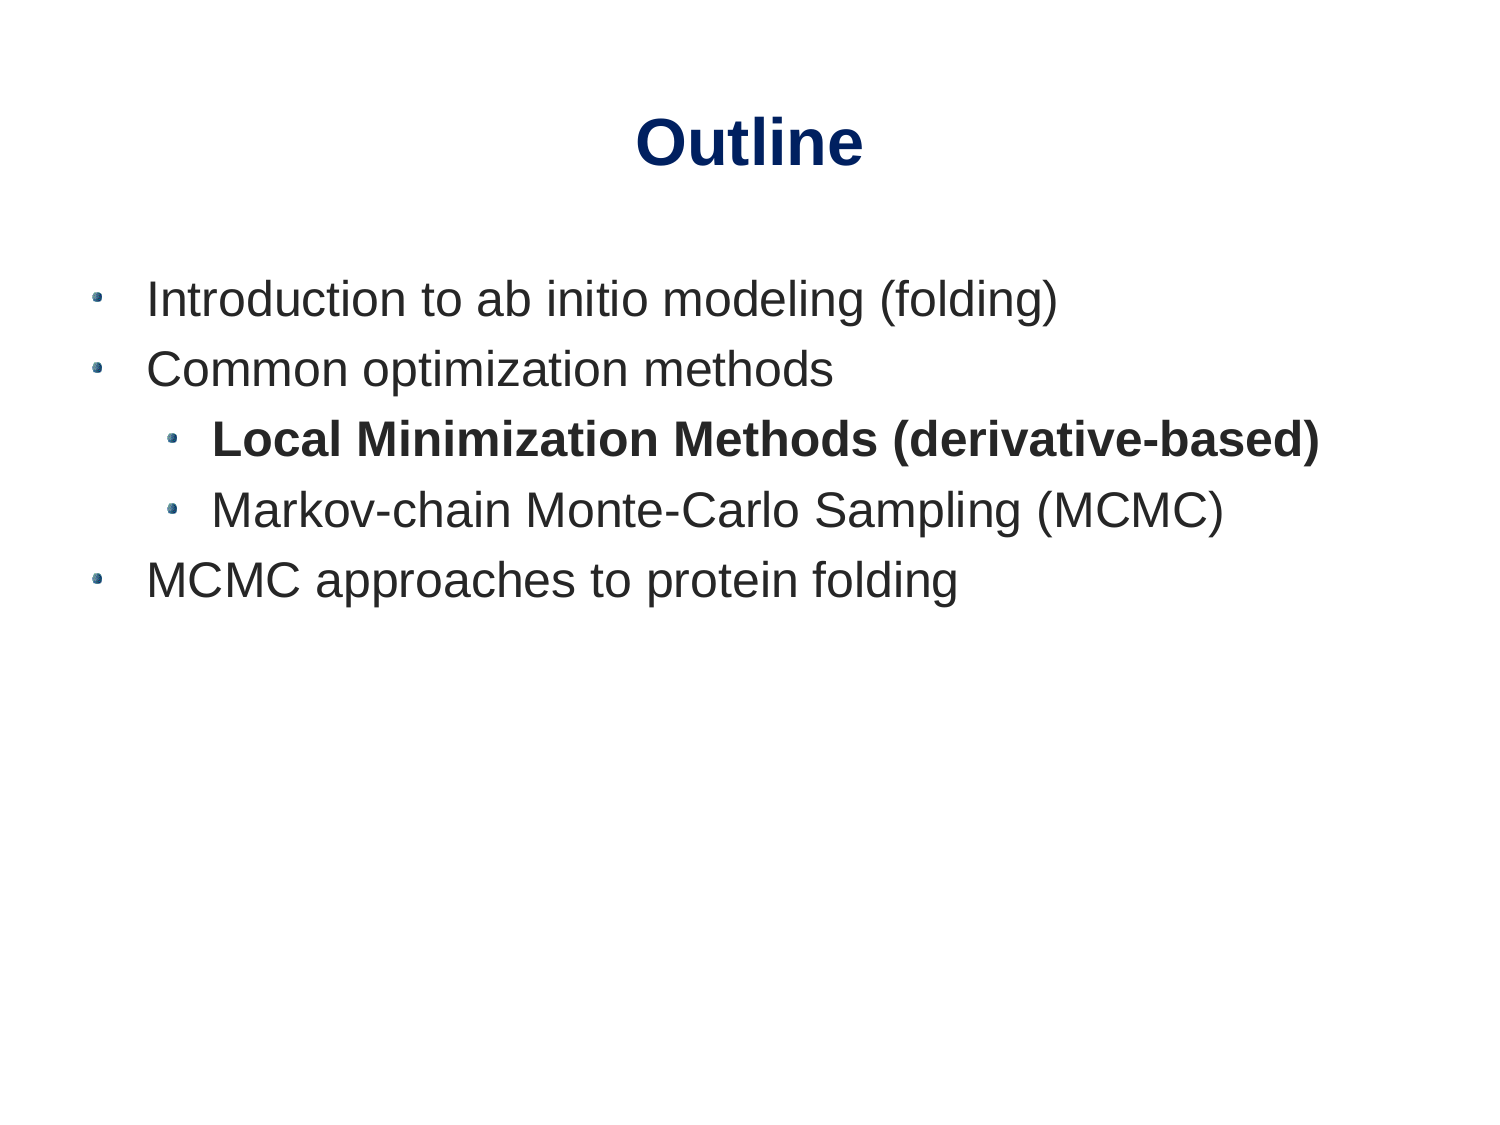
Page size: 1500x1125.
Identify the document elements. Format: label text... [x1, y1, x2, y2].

title Outline [74, 27, 1426, 251]
picture [165, 431, 177, 443]
picture [90, 571, 102, 584]
picture [90, 360, 102, 373]
picture [90, 290, 102, 302]
list Introduction to ab initio modeling (folding) Common optimization methods Local Minimization Methods (derivative-based) Markov-chain Monte-Carlo Sampling (MCMC) MCMC approaches to protein folding [74, 257, 1426, 1001]
picture [165, 501, 177, 514]
